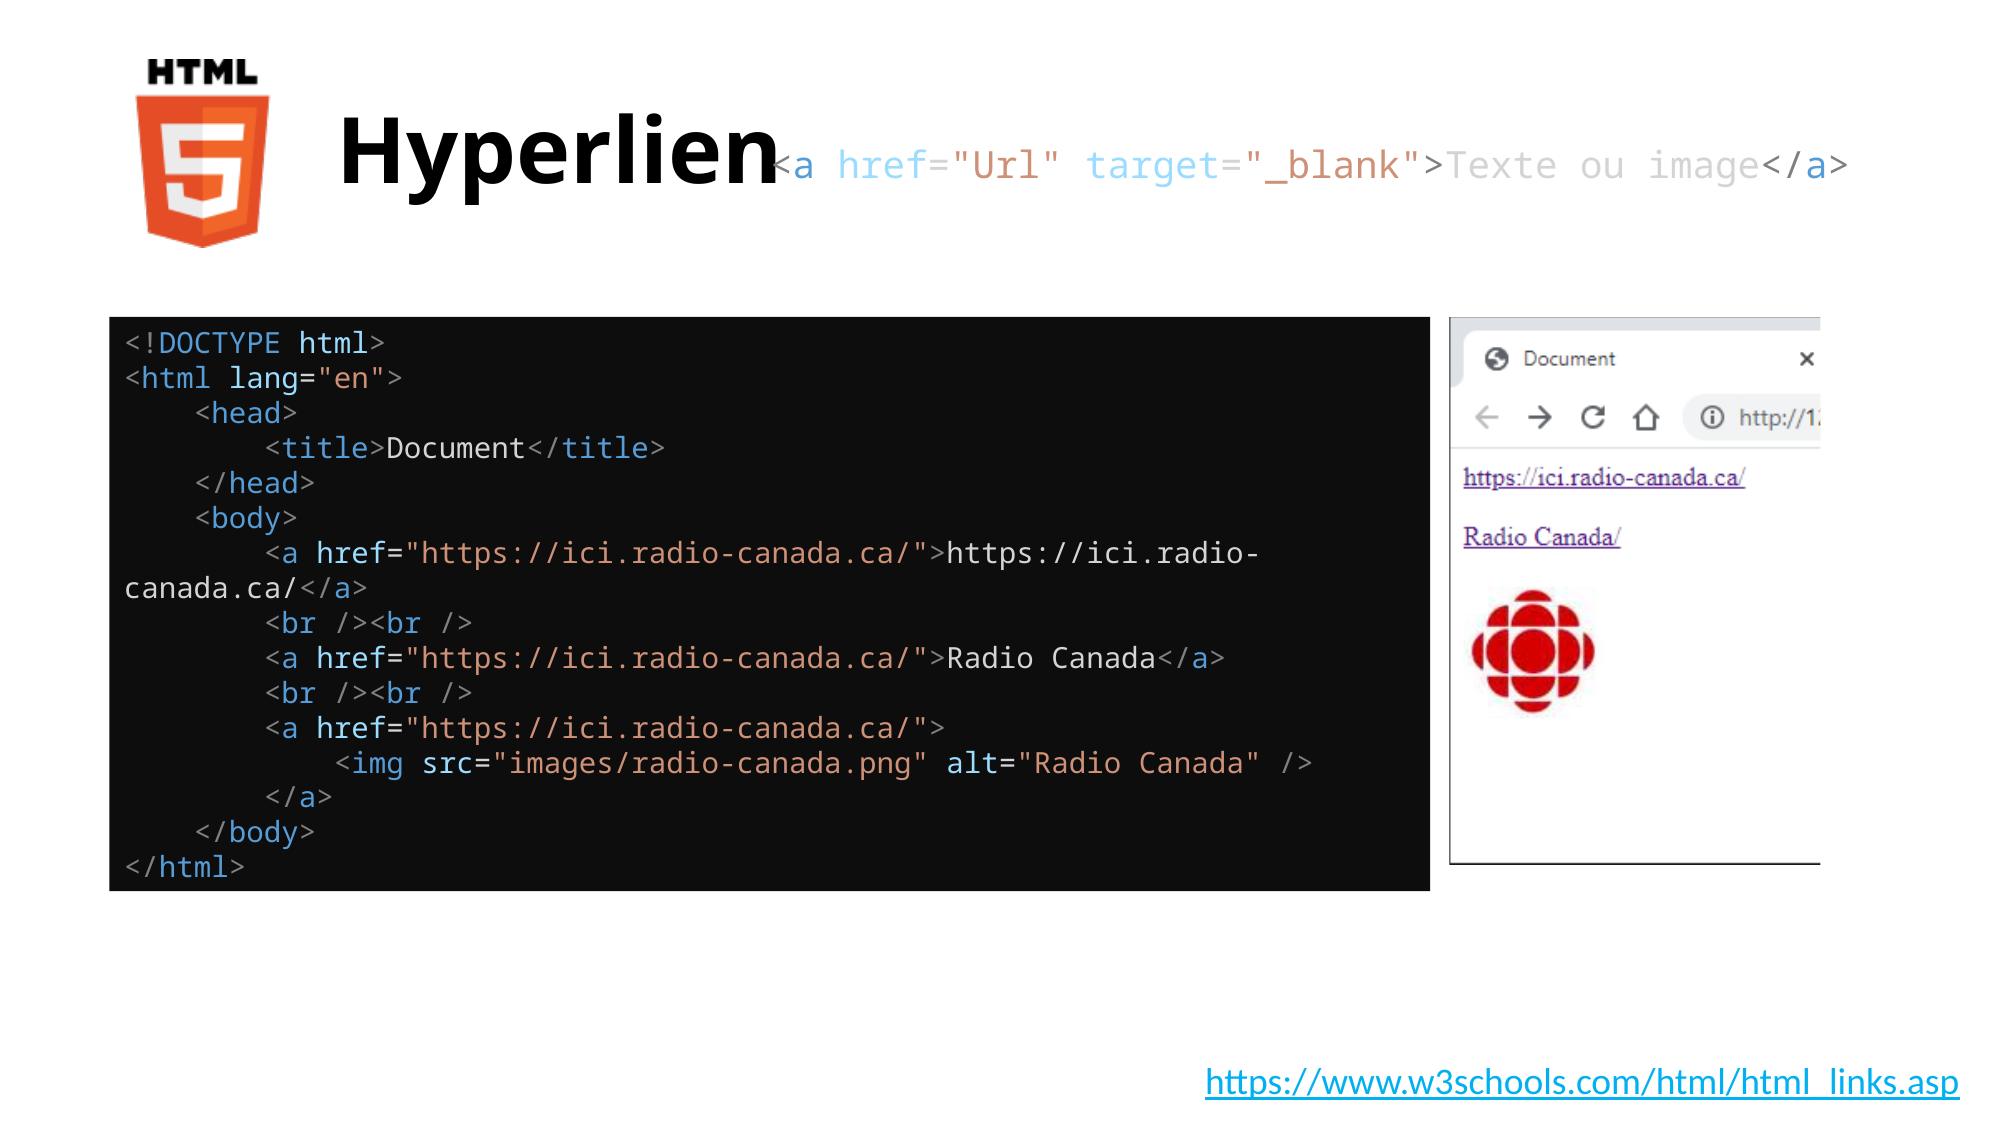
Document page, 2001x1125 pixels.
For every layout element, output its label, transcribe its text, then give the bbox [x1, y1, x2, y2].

text_box <!DOCTYPE html> <html lang="en"> <head> <title>Document</title> </head> <body> <a href="https://ici.radio-canada.ca/">https://ici.radio-canada.ca/</a> <br /><br /> <a href="https://ici.radio-canada.ca/">Radio Canada</a> <br /><br /> <a href="https://ici.radio-canada.ca/"> <img src="images/radio-canada.png" alt="Radio Canada" /> </a> </body> </html> [109, 316, 1431, 892]
picture [1449, 316, 1821, 865]
text_box <a href="Url" target="_blank">Texte ou image</a> [755, 133, 1925, 194]
title Hyperlien [321, 44, 1863, 263]
picture [109, 59, 297, 248]
text_box https://www.w3schools.com/html/html_links.asp [1190, 1049, 1983, 1110]
